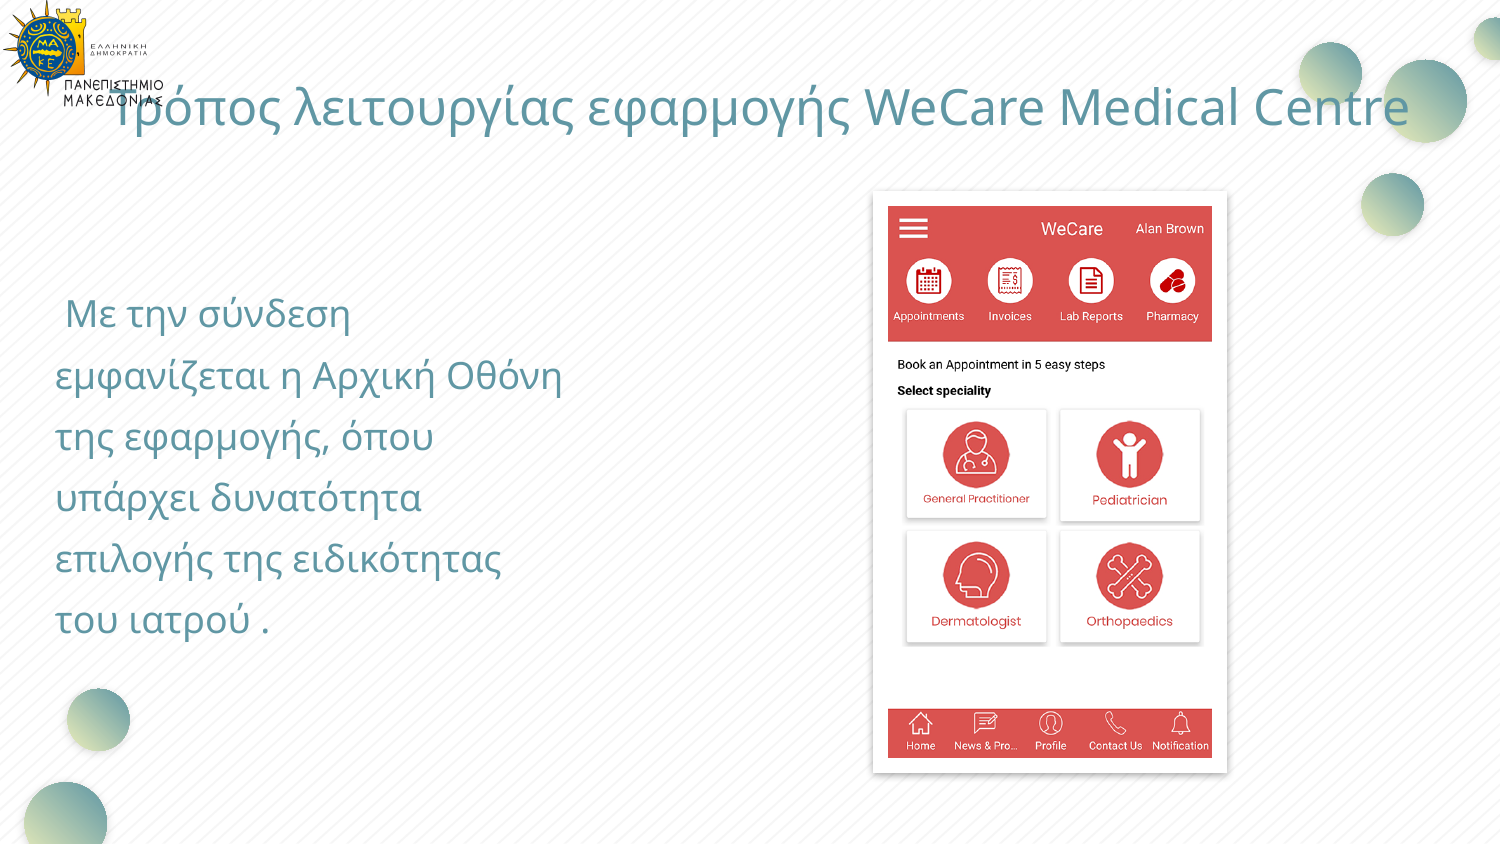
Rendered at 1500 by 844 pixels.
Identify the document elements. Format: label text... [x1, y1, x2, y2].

picture [887, 205, 1213, 759]
text_box Με την σύνδεση εμφανίζεται η Αρχική Οθόνη της εφαρμογής, όπου υπάρχει δυνατότητα επιλογής της ειδικότητας του ιατρού . [18, 259, 590, 705]
picture [0, 0, 166, 110]
text_box Τρόπος λειτουργίας εφαρμογής WeCare Medical Centre [39, 60, 1481, 155]
